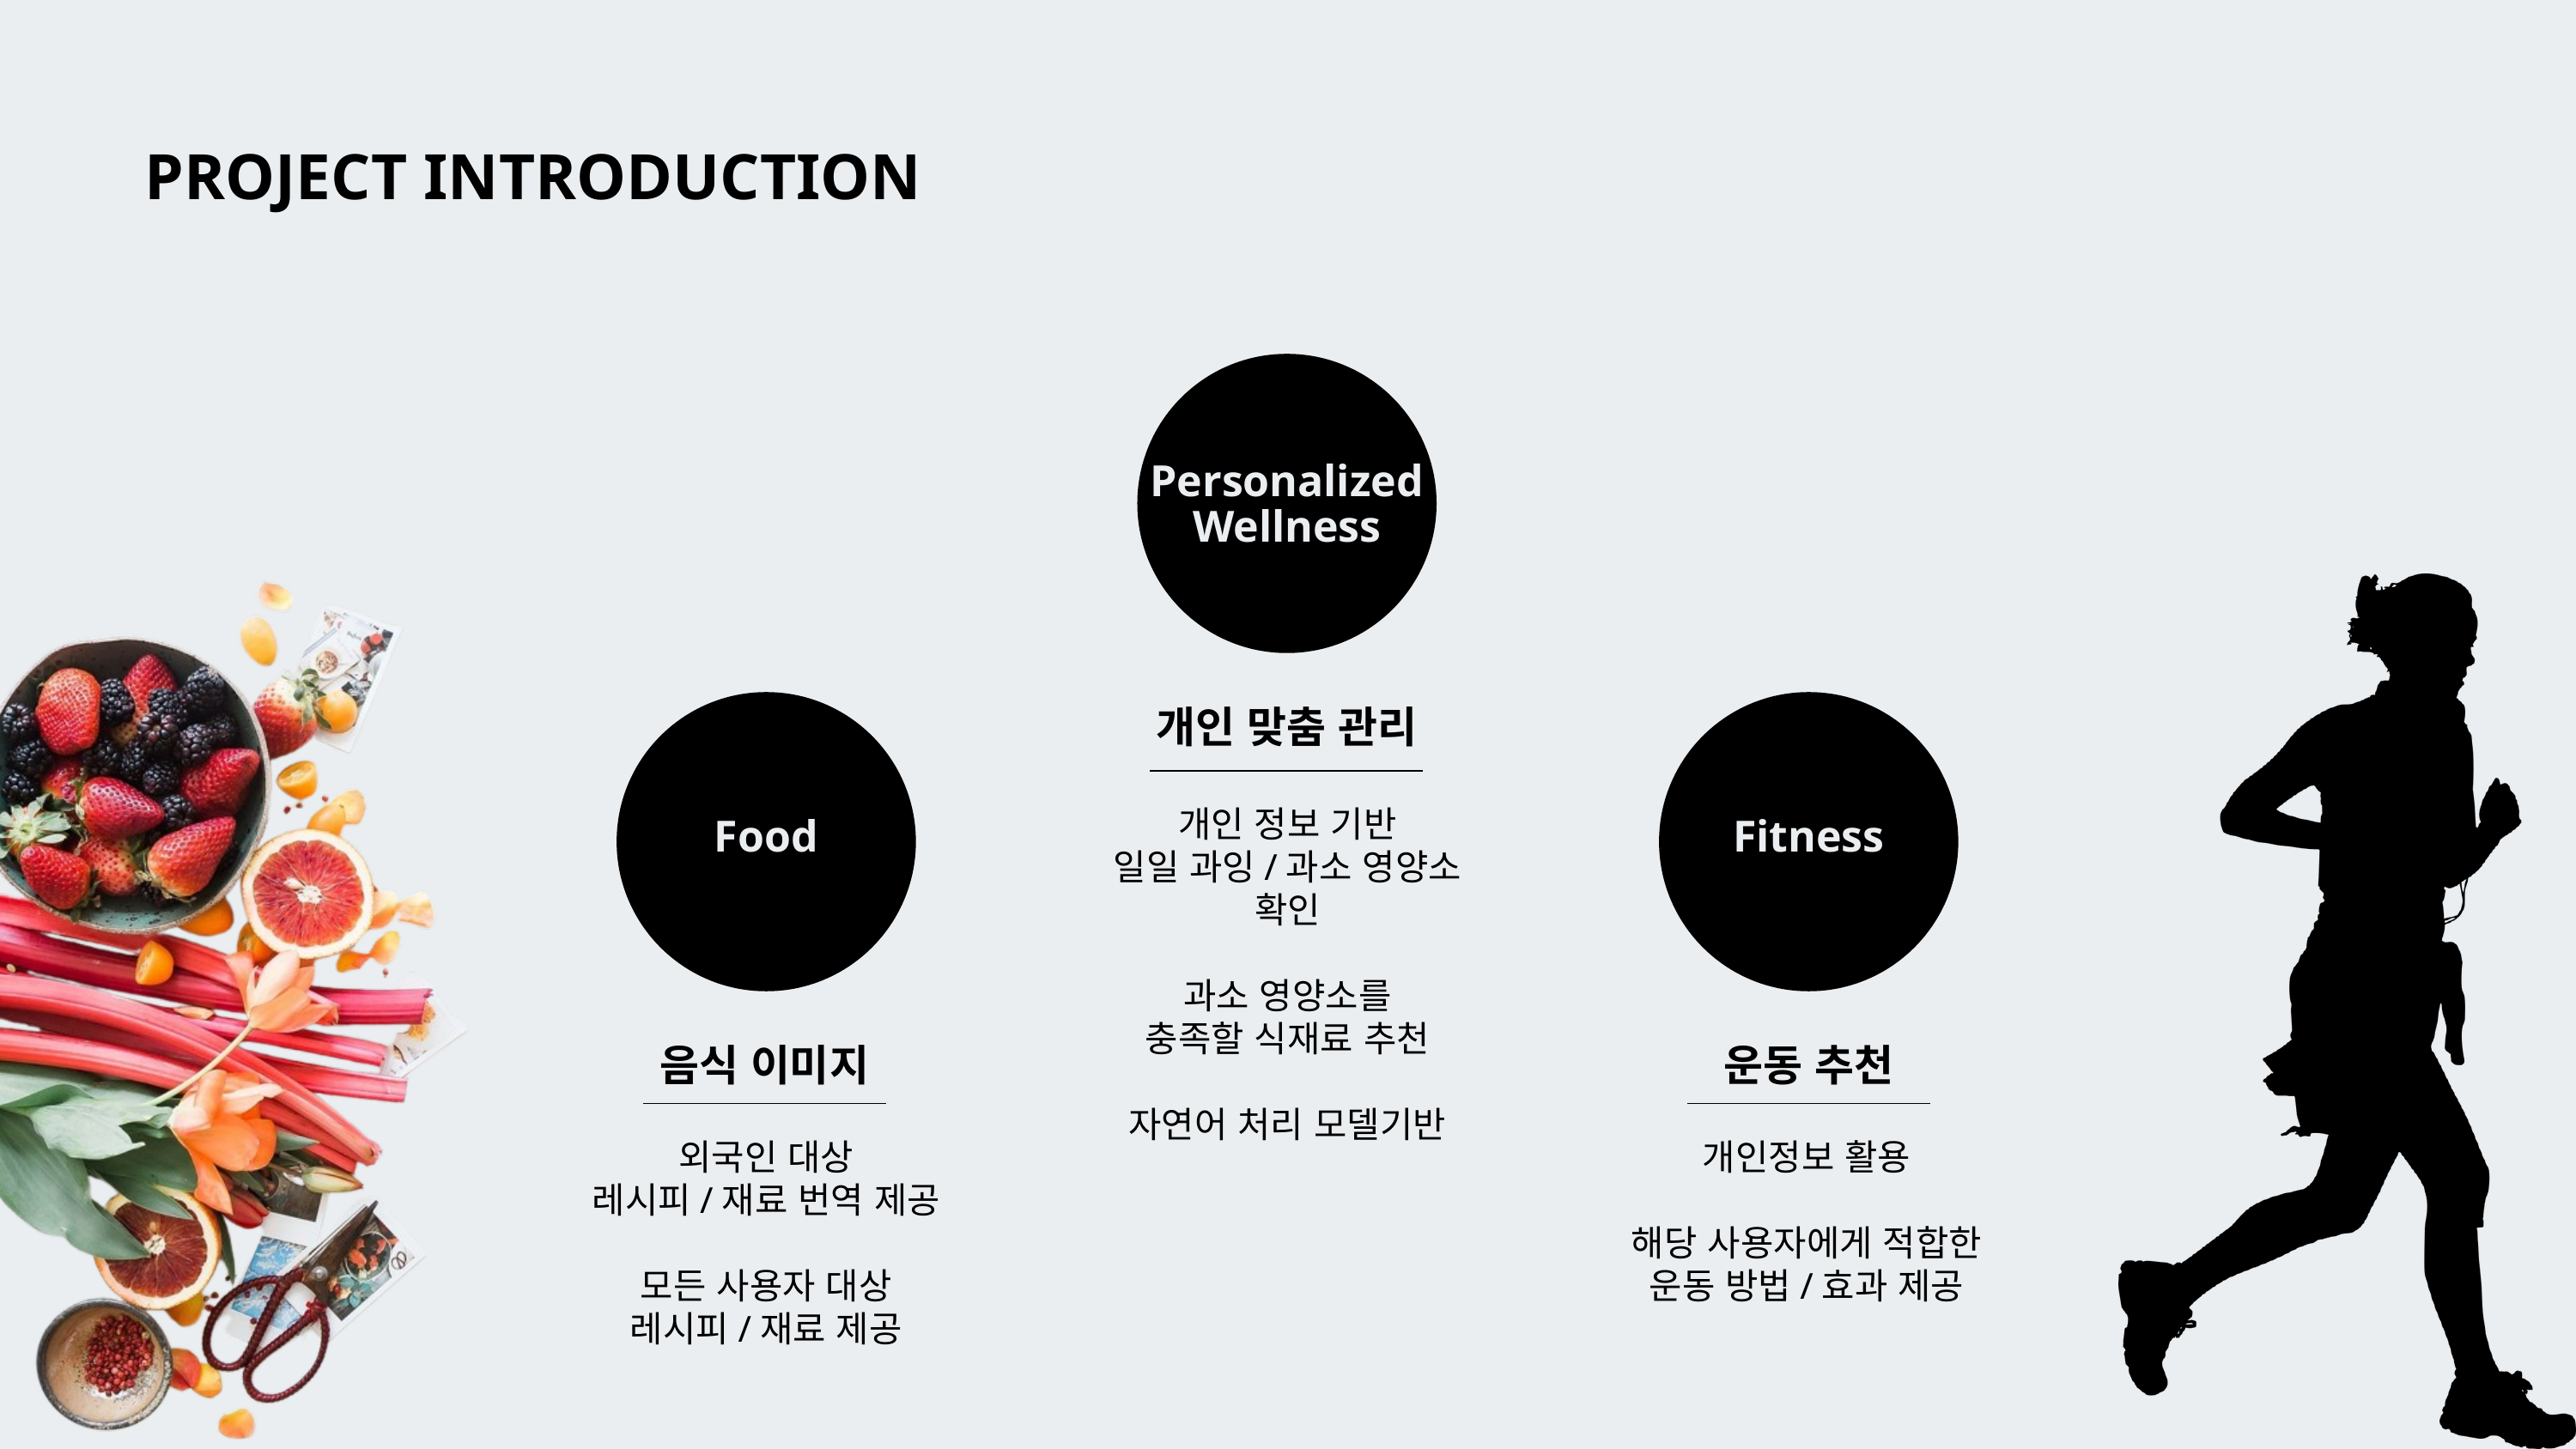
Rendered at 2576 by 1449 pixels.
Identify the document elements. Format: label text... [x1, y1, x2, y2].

text_box PROJECT INTRODUCTION [144, 136, 1031, 212]
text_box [1657, 691, 1960, 991]
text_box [616, 691, 916, 991]
picture [0, 556, 504, 1449]
text_box 개인 정보 기반 일일 과잉/과소 영양소 확인 과소 영양소를 충족할 식재료 추천 자연어 처리 모델기반 [1078, 802, 1497, 1146]
picture [2118, 573, 2576, 1449]
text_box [1137, 353, 1437, 653]
text_box 운동 추천 [1656, 1045, 1960, 1090]
text_box 외국인 대상 레시피/재료 번역 제공 모든 사용자 대상 레시피/재료 제공 [566, 1134, 966, 1349]
text_box 개인 맞춤 관리 [1134, 706, 1438, 752]
text_box 음식 이미지 [612, 1045, 916, 1090]
text_box 개인정보 활용 해당 사용자에게 적합한 운동 방법/효과 제공 [1627, 1134, 1986, 1307]
